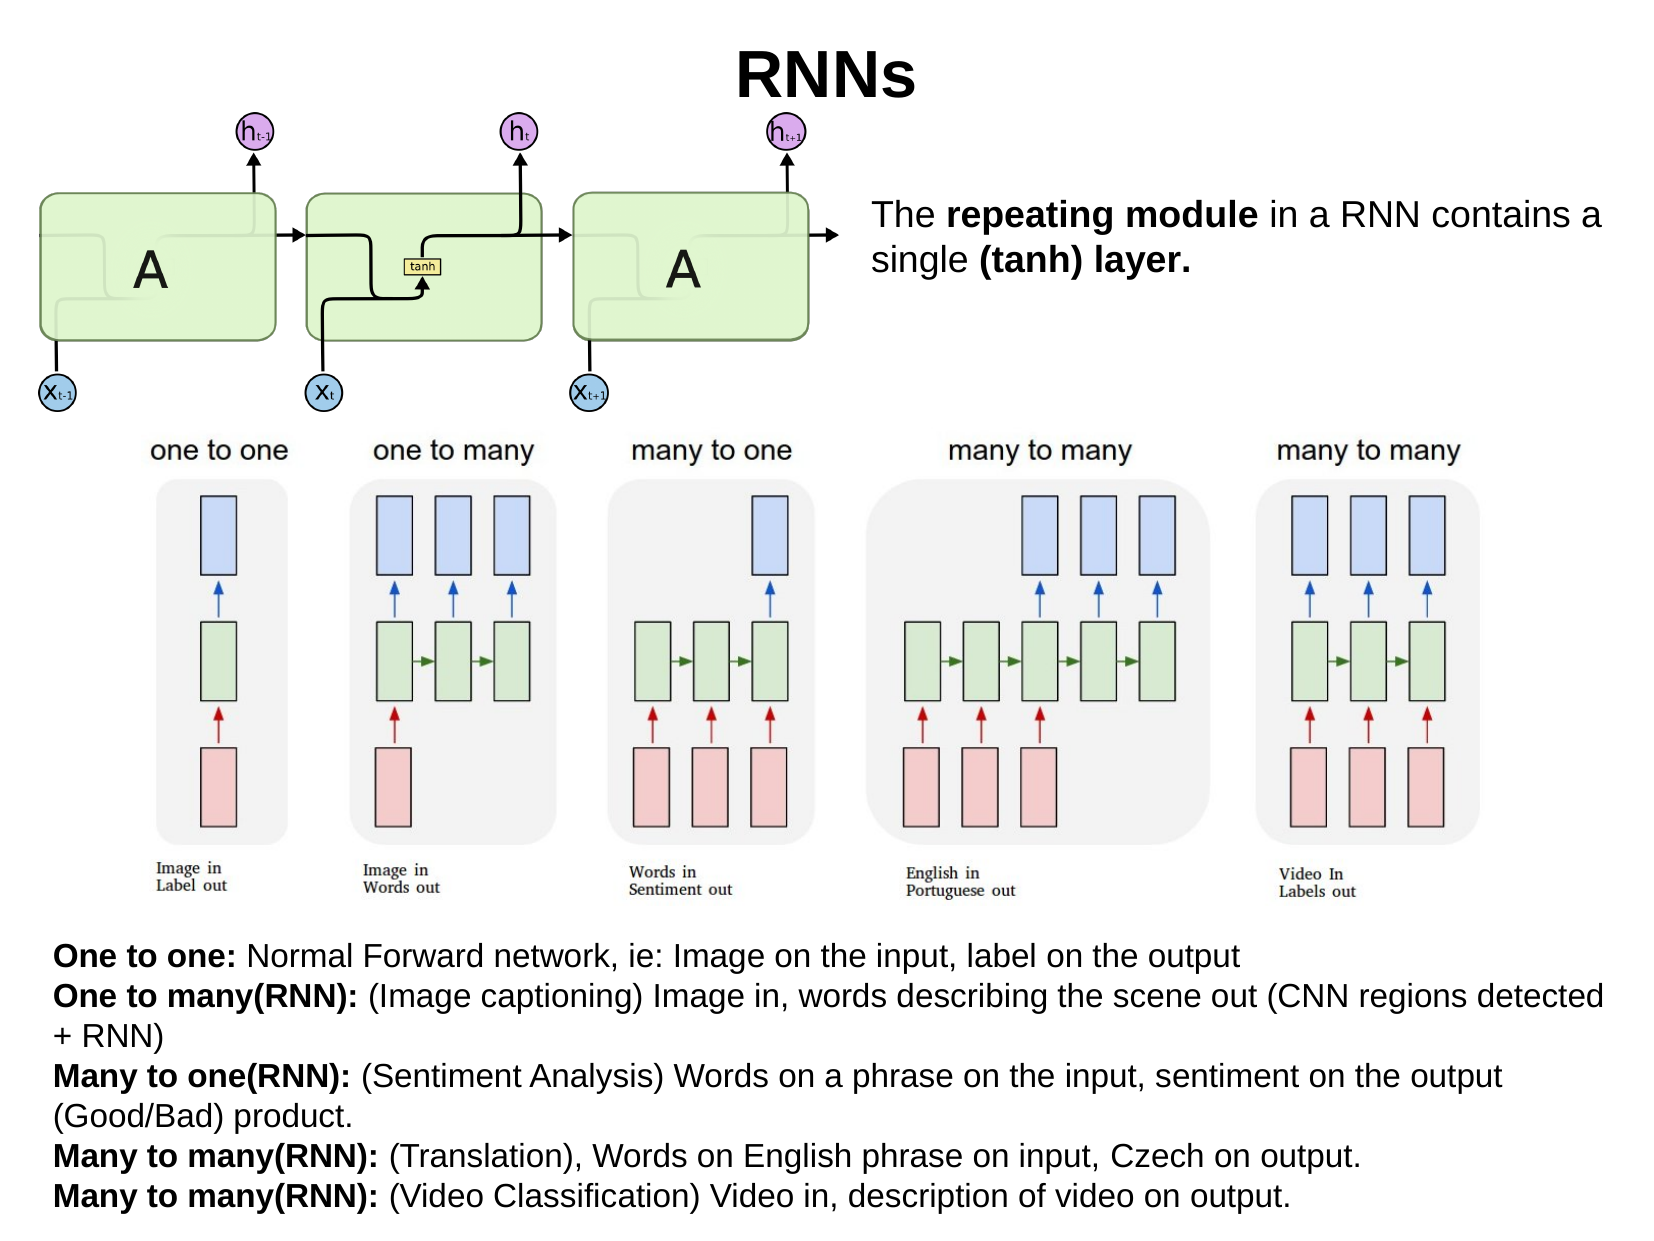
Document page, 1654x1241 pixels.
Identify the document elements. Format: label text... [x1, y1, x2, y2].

text_box RNNs [82, 5, 1571, 137]
picture [37, 111, 839, 412]
picture [141, 418, 1489, 906]
text_box The repeating module in a RNN contains a single (tanh) layer. [856, 182, 1630, 288]
text_box One to one: Normal Forward network, ie: Image on the input, label on the output One to many(RNN): (Image captioning) Image in, words describing the scene out (CNN regions detected + RNN) Many to one(RNN): (Sentiment Analysis) Words on a phrase on the input, sentiment on the output (Good/Bad) product. Many to many(RNN): (Translation), Words on English phrase on input, Czech on output. Many to many(RNN): (Video Classification) Video in, description of video on output. [38, 927, 1630, 1229]
